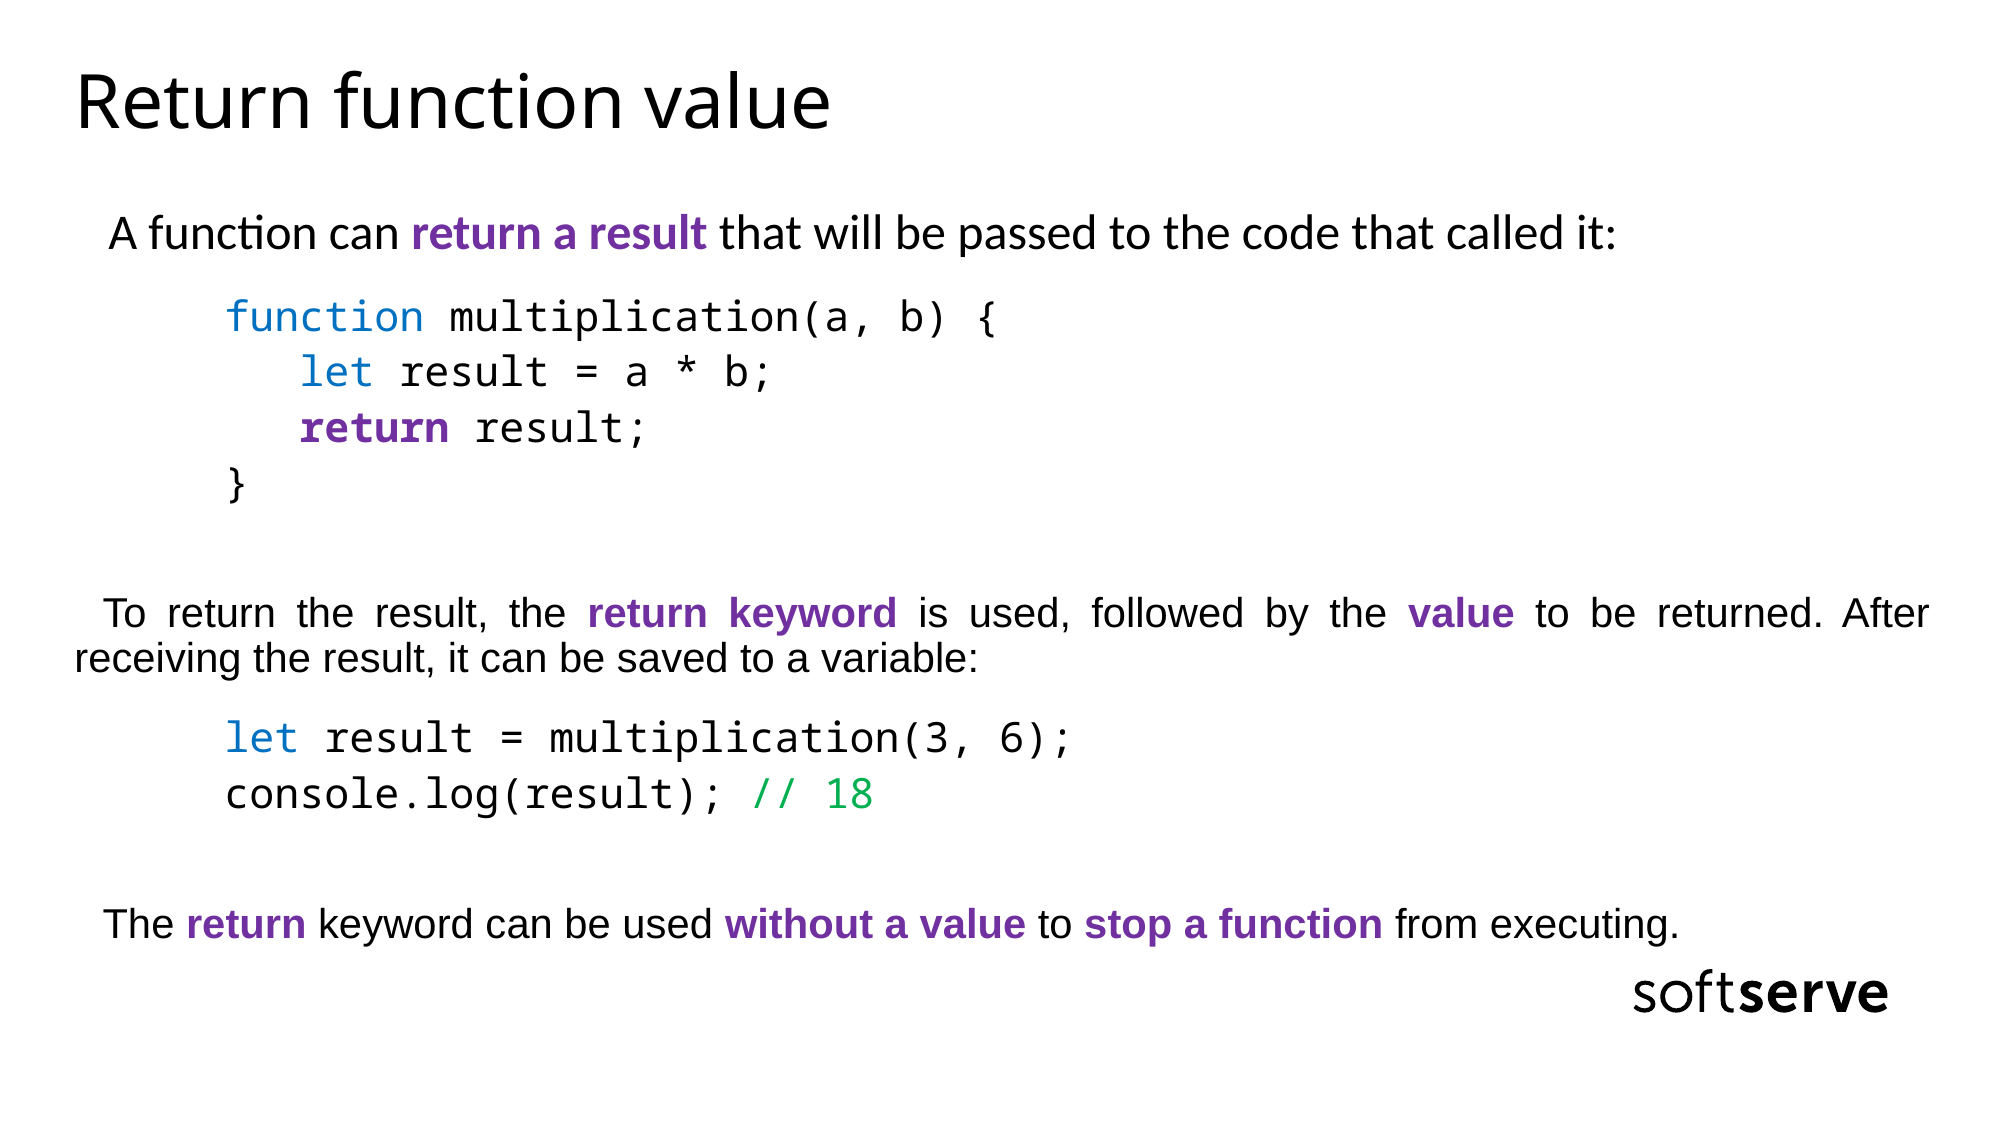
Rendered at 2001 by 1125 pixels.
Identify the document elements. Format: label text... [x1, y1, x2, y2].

list A function can return a result that will be passed to the code that called it: function multiplication(a, b) { let result = a * b; return result; } To return the result, the return keyword is used, followed by the value to be returned. After receiving the result, it can be saved to a variable: let result = multiplication(3, 6); console.log(result); // 18 The return keyword can be used without a value to stop a function from executing. [59, 198, 1946, 1125]
title Return function value [59, 56, 1957, 143]
